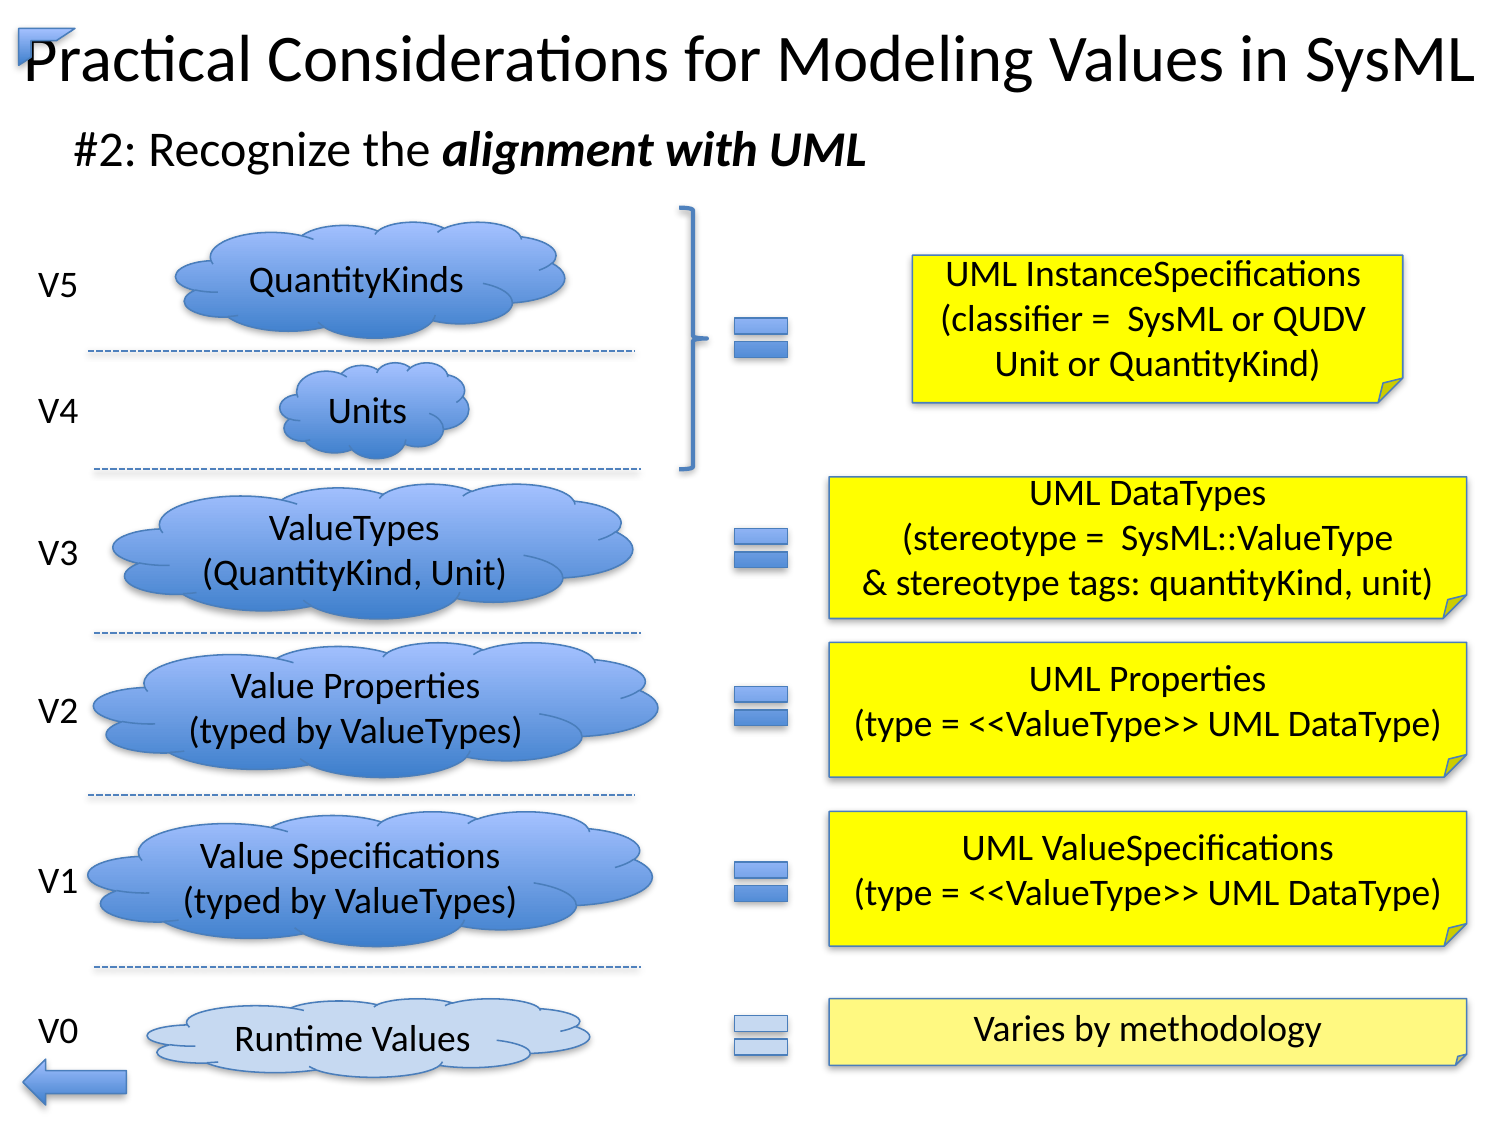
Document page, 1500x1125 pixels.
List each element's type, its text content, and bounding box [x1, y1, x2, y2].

text_box ValueTypes (QuantityKind, Unit) [112, 483, 634, 620]
text_box V0 [23, 998, 94, 1059]
text_box Units [278, 361, 470, 460]
text_box V2 [23, 678, 94, 739]
text_box Value Specifications (typed by ValueTypes) [94, 811, 654, 948]
text_box [734, 709, 788, 726]
text_box [734, 341, 788, 358]
text_box [17, 27, 76, 66]
text_box [734, 1038, 788, 1056]
text_box [734, 528, 788, 545]
text_box [22, 1058, 128, 1106]
text_box [734, 885, 788, 902]
text_box UML InstanceSpecifications (classifier = SysML or QUDV Unit or QuantityKind) [911, 254, 1404, 404]
text_box Runtime Values [146, 998, 591, 1079]
text_box V4 [23, 378, 94, 439]
text_box V3 [23, 520, 94, 581]
text_box Varies by methodology [828, 997, 1468, 1067]
text_box [734, 551, 788, 568]
text_box [679, 205, 709, 472]
text_box UML ValueSpecifications (type = <<ValueType>> UML DataType) [828, 810, 1468, 947]
text_box [734, 317, 788, 335]
text_box V1 [23, 848, 94, 909]
text_box UML DataTypes (stereotype = SysML::ValueType & stereotype tags: quantityKind, unit) [828, 476, 1468, 620]
text_box QuantityKinds [174, 221, 566, 339]
text_box [734, 1015, 788, 1032]
list #2: Recognize the alignment with UML [58, 109, 1467, 208]
title Practical Considerations for Modeling Values in SysML [0, 1, 1500, 110]
text_box UML Properties (type = <<ValueType>> UML DataType) [828, 641, 1468, 778]
text_box Value Properties (typed by ValueTypes) [94, 642, 659, 779]
text_box [734, 861, 788, 879]
text_box [734, 686, 788, 703]
text_box V5 [23, 252, 94, 313]
